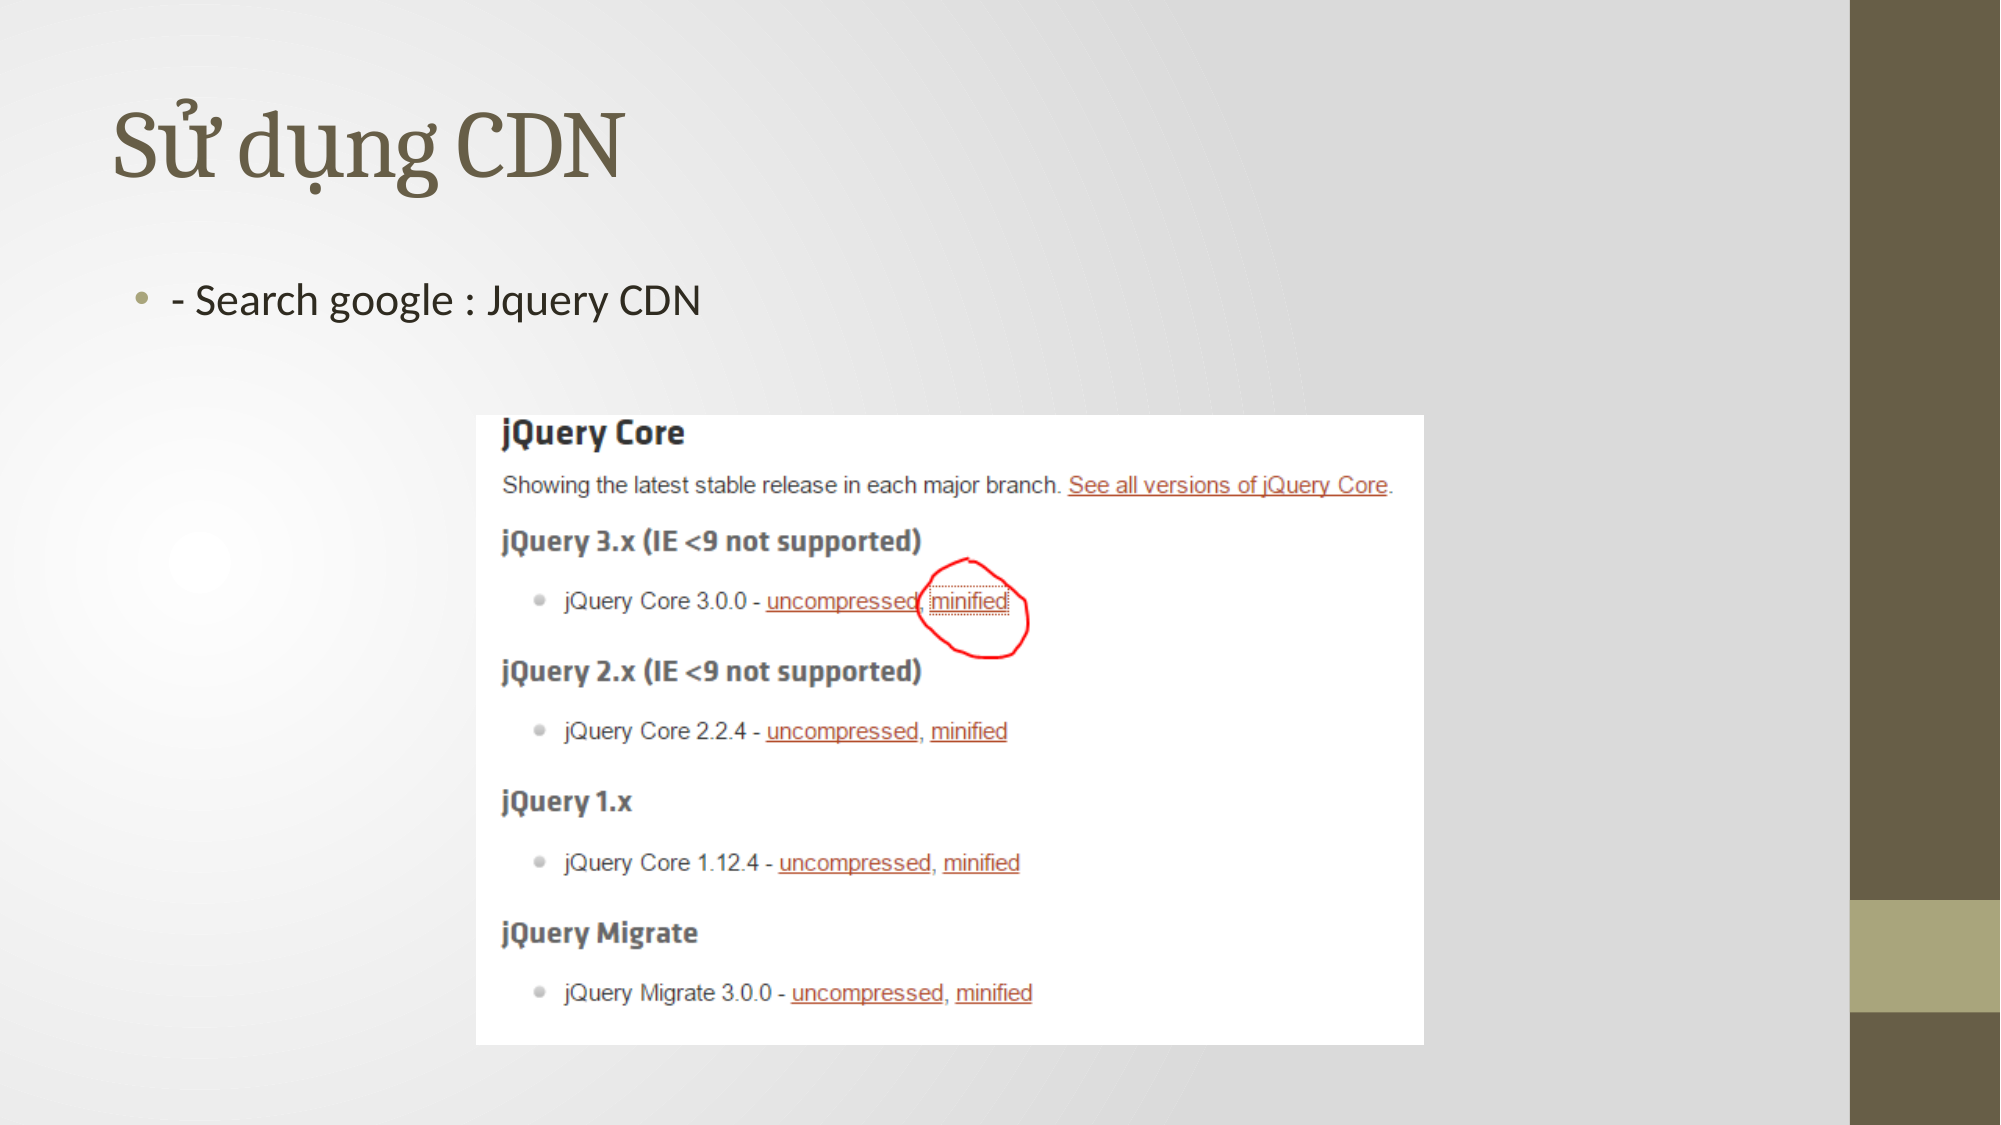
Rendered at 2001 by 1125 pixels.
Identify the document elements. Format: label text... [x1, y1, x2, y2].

title Sử dụng CDN [99, 45, 1767, 233]
picture [475, 415, 1424, 1045]
list - Search google : Jquery CDN [99, 262, 1767, 1050]
